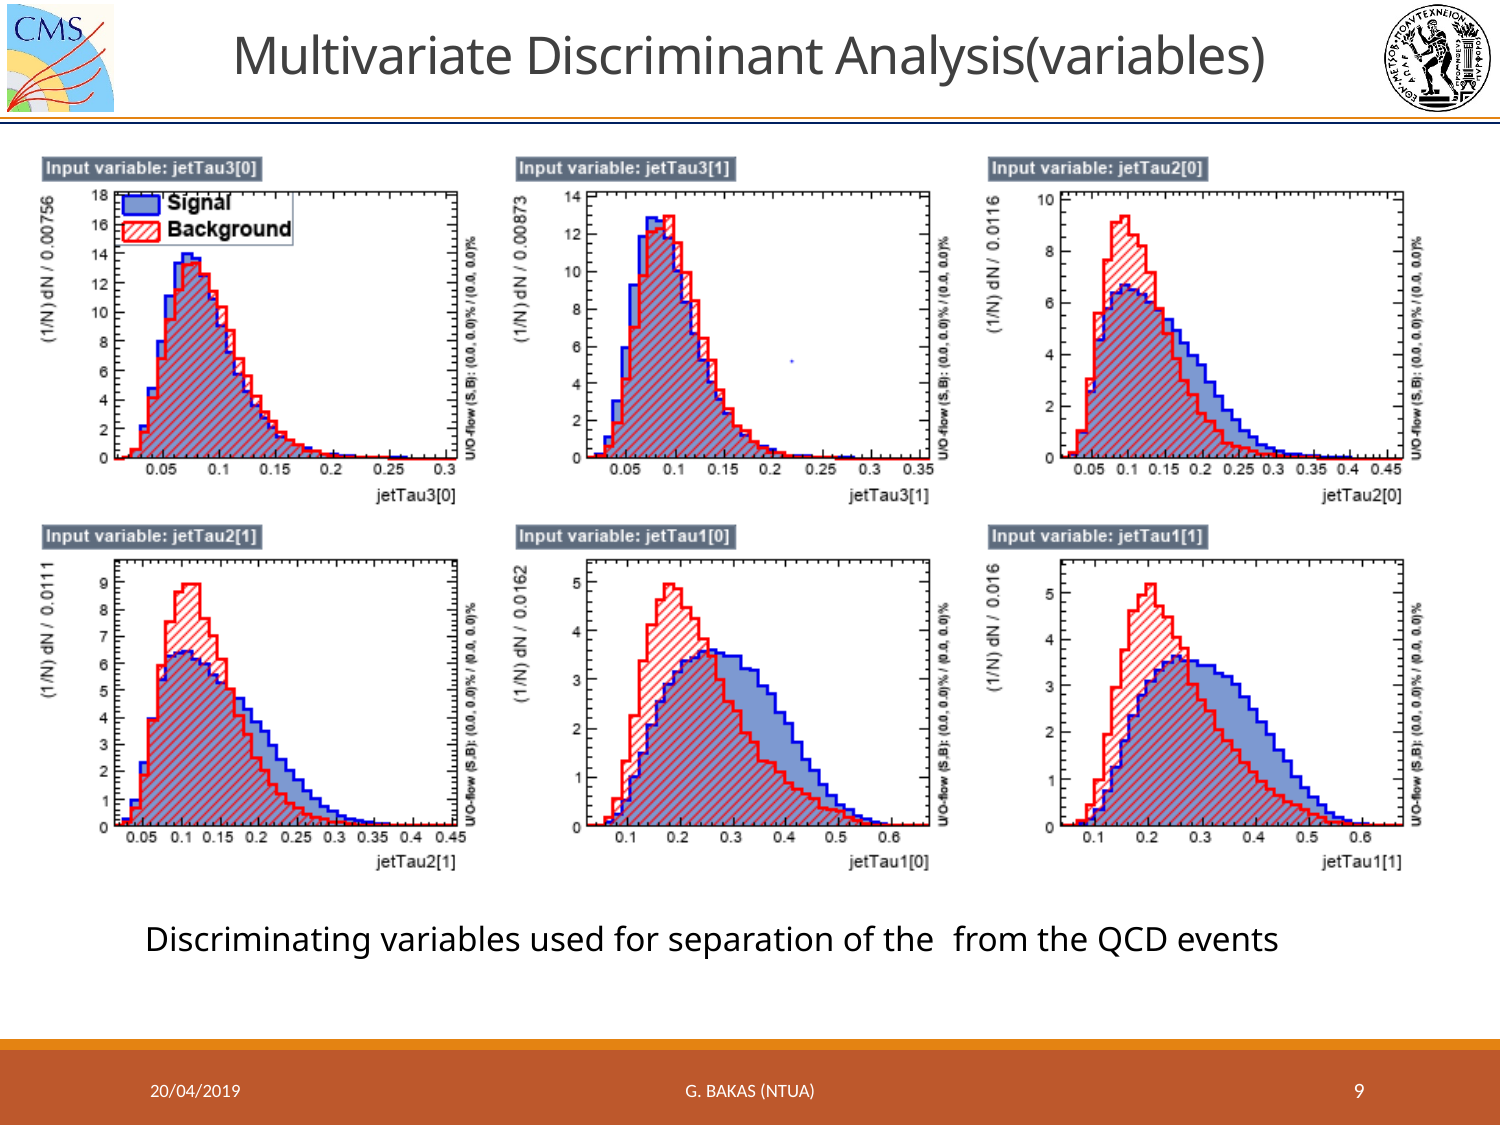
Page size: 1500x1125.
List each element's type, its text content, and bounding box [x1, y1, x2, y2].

picture [25, 135, 1449, 885]
slide_number 9 [1218, 1059, 1380, 1120]
footer G. Bakas (NTUA) [453, 1059, 1047, 1120]
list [1383, 4, 1492, 112]
picture [6, 4, 114, 112]
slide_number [135, 1059, 440, 1120]
title Multivariate Discriminant Analysis(variables) [130, 23, 1368, 93]
